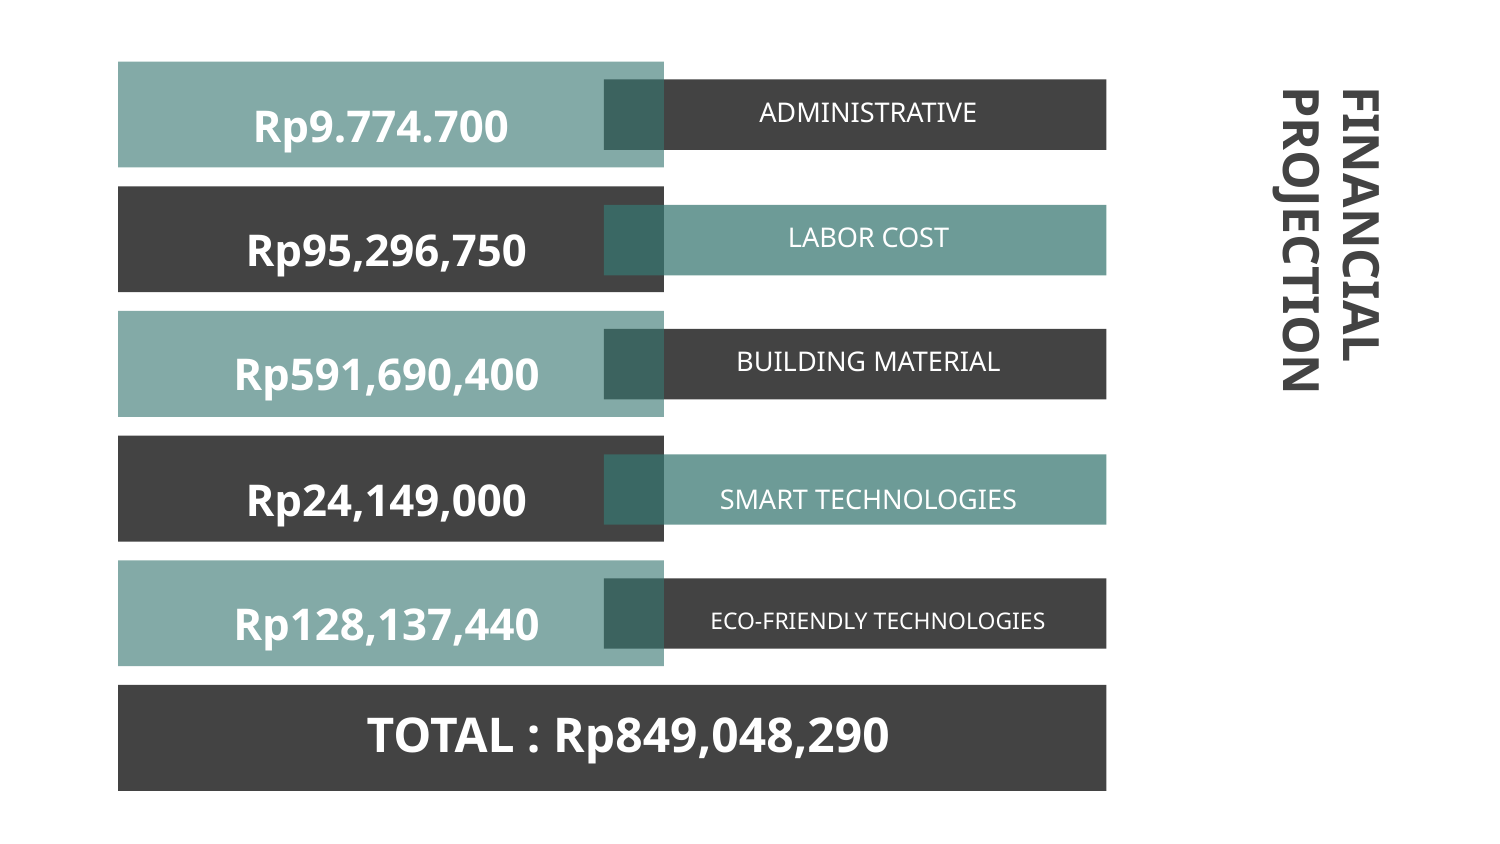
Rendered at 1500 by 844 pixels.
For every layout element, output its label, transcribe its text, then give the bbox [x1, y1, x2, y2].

title TOTAL : Rp849,048,290 [339, 689, 1077, 734]
title Rp24,149,000 [140, 457, 603, 502]
title SMART TECHNOLOGIES [687, 467, 1049, 512]
text_box [118, 310, 664, 417]
title Rp128,137,440 [140, 581, 633, 626]
title LABOR COST [687, 205, 1049, 251]
title ADMINISTRATIVE [687, 80, 1049, 125]
title Rp9.774.700 [140, 84, 633, 129]
text_box [118, 684, 1107, 791]
text_box [118, 61, 664, 168]
text_box [118, 435, 664, 542]
text_box [664, 578, 1107, 649]
text_box [664, 79, 1107, 150]
title Rp591,690,400 [140, 332, 633, 377]
text_box [664, 328, 1107, 400]
text_box [603, 204, 1107, 276]
title ECO-FRIENDLY TECHNOLOGIES [674, 591, 1082, 636]
title Rp95,296,750 [140, 208, 603, 253]
text_box [118, 186, 664, 293]
title BUILDING MATERIAL [687, 329, 1049, 375]
title FINANCIAL PROJECTION [1328, 71, 1409, 643]
text_box [118, 560, 664, 667]
text_box [603, 454, 1107, 525]
